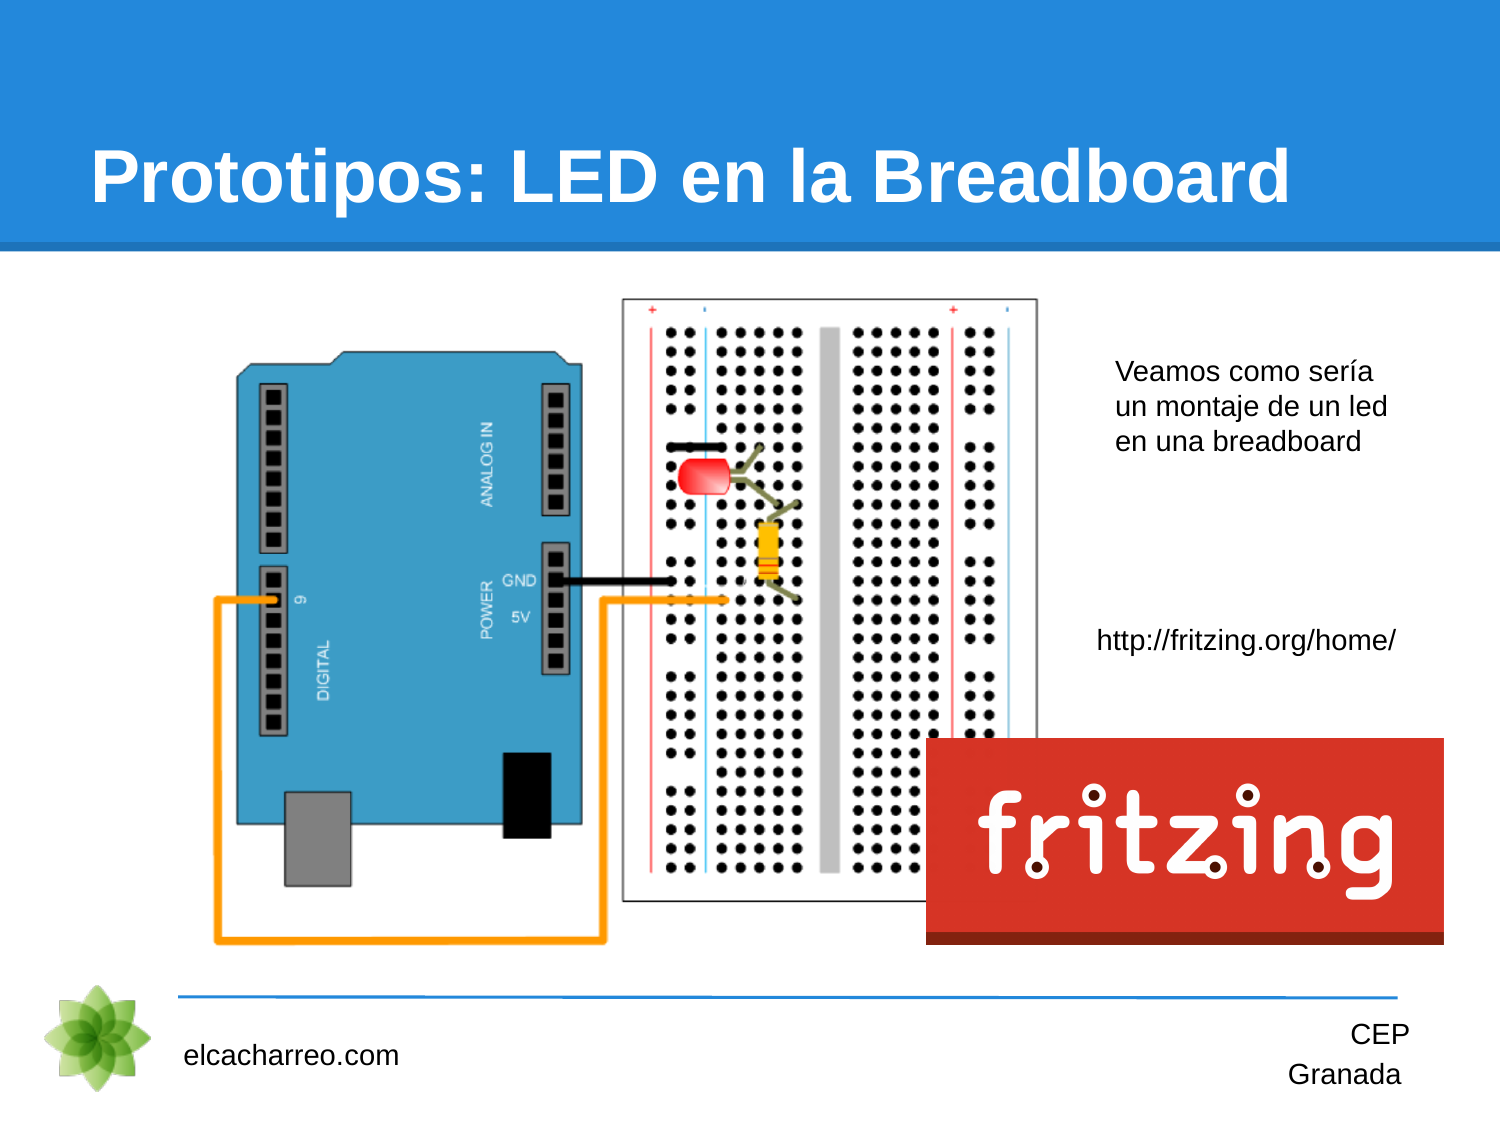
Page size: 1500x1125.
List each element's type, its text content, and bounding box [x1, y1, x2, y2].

text_box CEP Granada [1238, 1012, 1425, 1088]
text_box Veamos como sería un montaje de un led en una breadboard [1099, 337, 1410, 469]
text_box http://fritzing.org/home/ [1081, 572, 1428, 704]
picture [197, 187, 1445, 1051]
title Prototipos: LED en la Breadboard [75, 45, 1425, 233]
text_box elcacharreo.com [168, 1021, 501, 1079]
picture [44, 985, 151, 1093]
